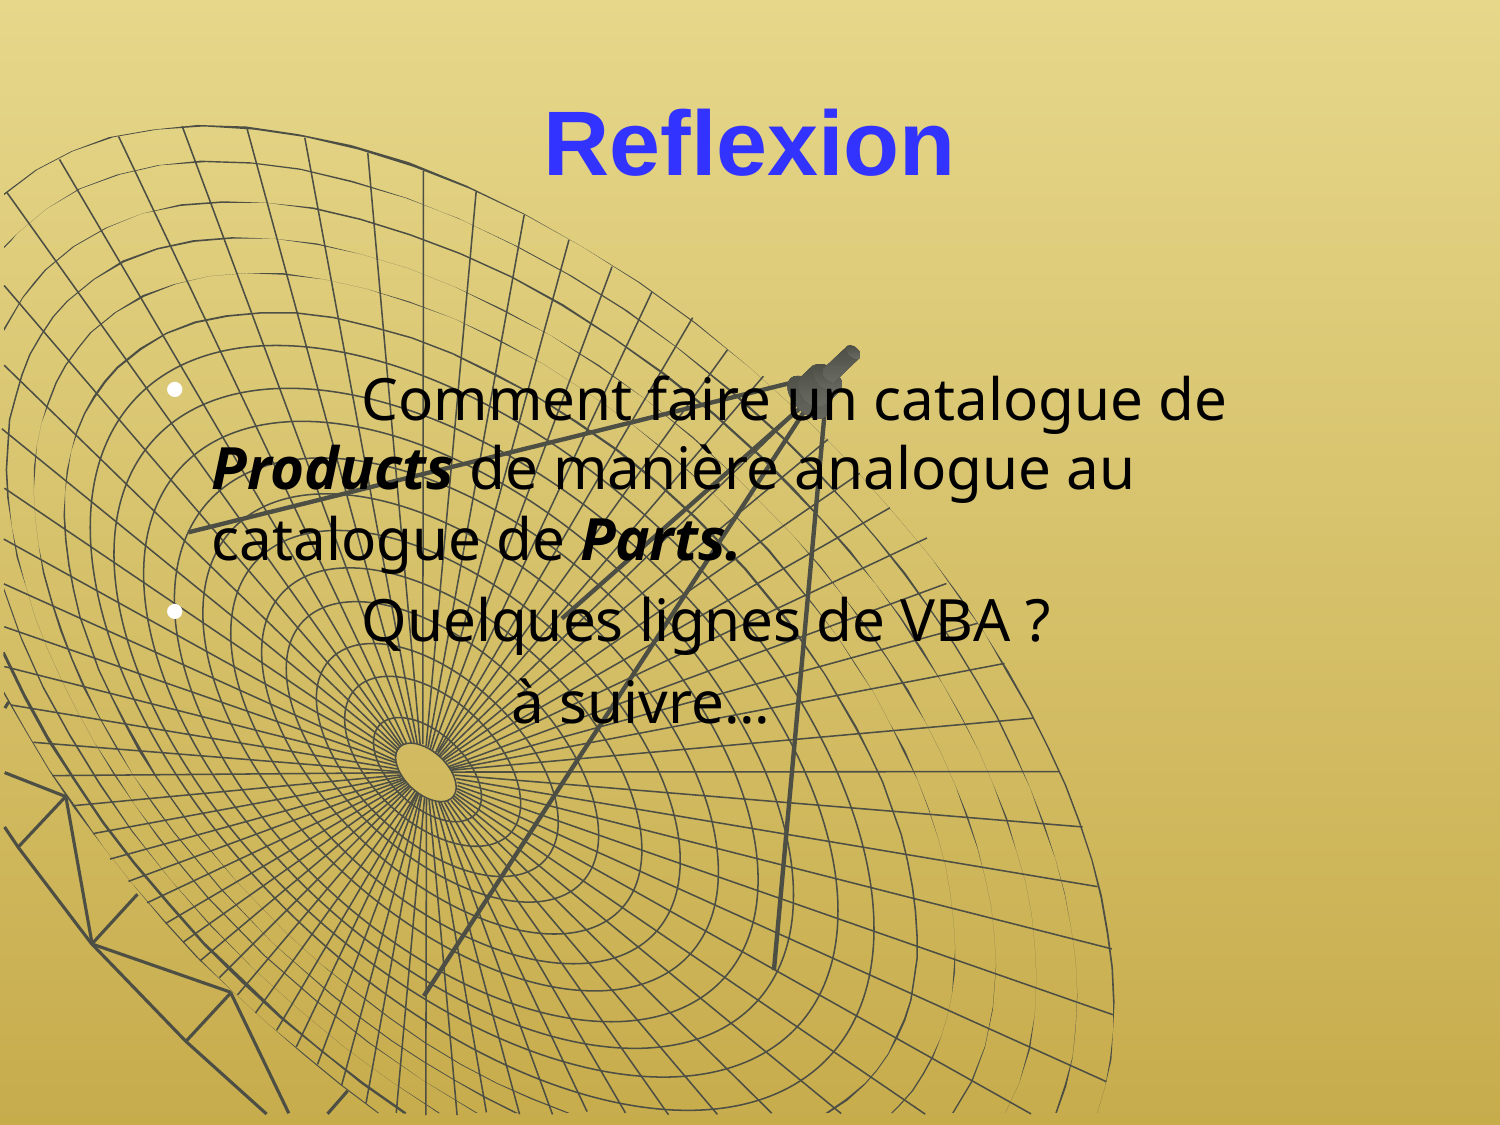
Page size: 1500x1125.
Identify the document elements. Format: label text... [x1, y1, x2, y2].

list Comment faire un catalogue de Products de manière analogue au catalogue de Parts. Quelques lignes de VBA ? à suivre... [75, 262, 1425, 1006]
title Reflexion [75, 45, 1425, 233]
